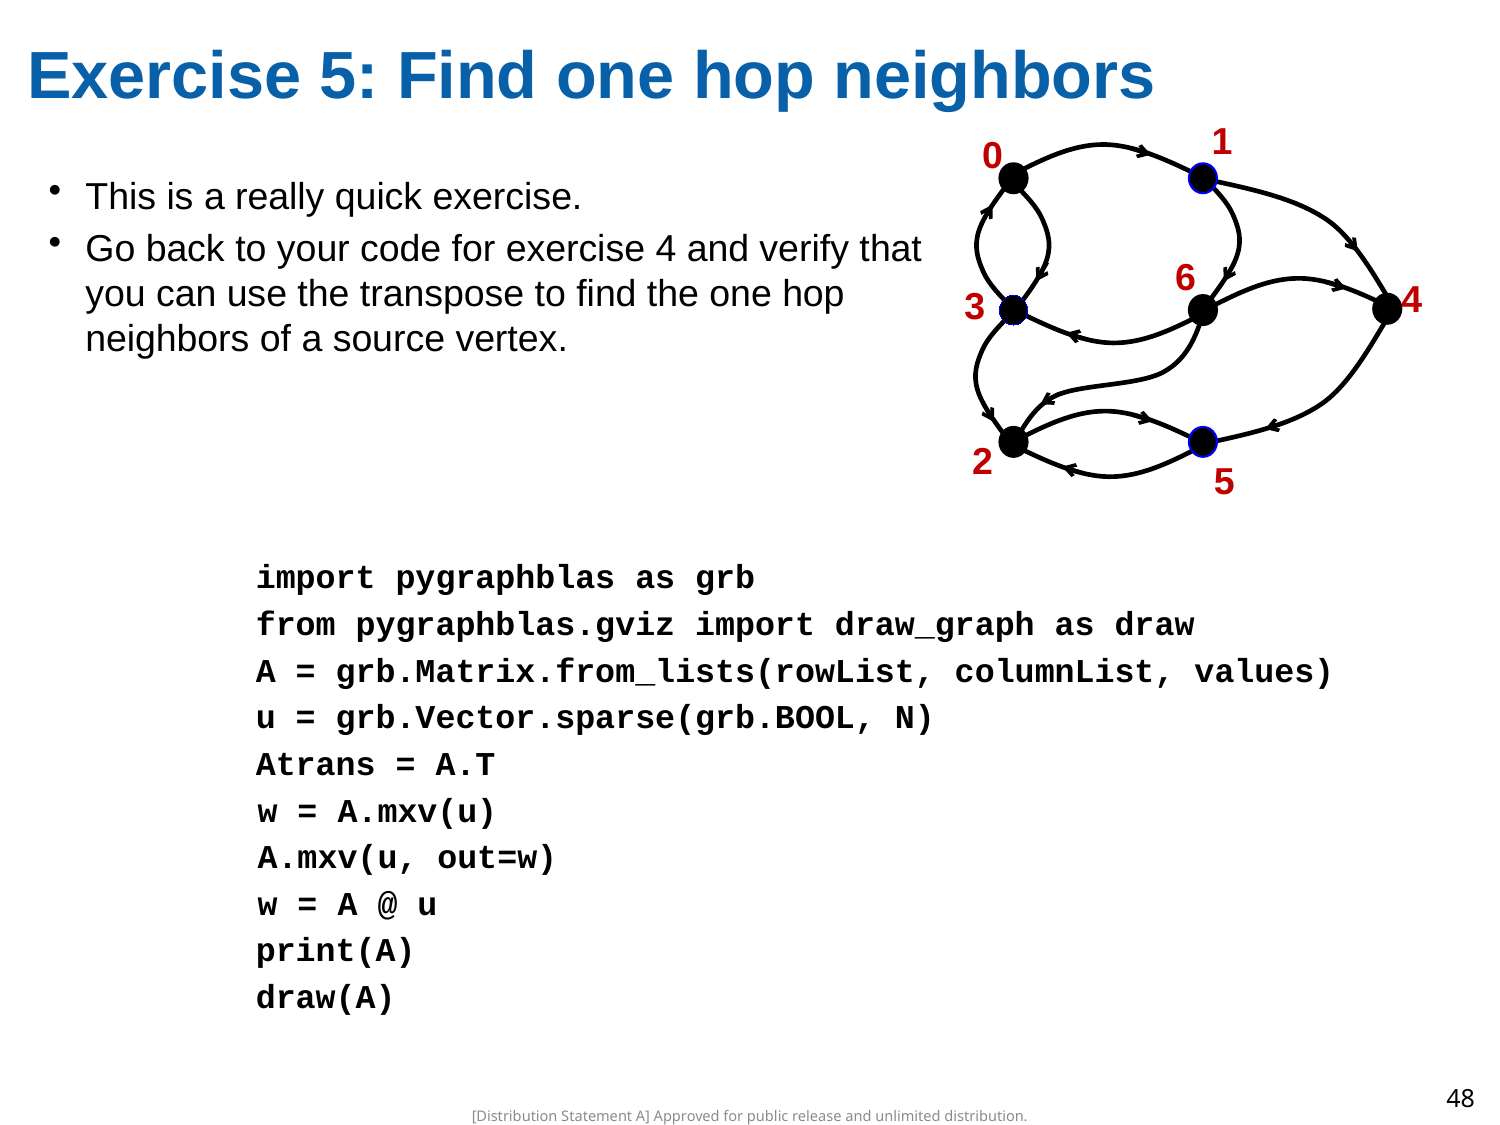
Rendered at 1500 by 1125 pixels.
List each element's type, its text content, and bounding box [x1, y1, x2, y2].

list This is a really quick exercise. Go back to your code for exercise 4 and verify that you can use the transpose to find the one hop neighbors of a source vertex. [48, 171, 934, 485]
slide_number 48 [1431, 1074, 1500, 1125]
text_box import pygraphblas as grb from pygraphblas.gviz import draw_graph as draw A = grb.Matrix.from_lists(rowList, columnList, values) u = grb.Vector.sparse(grb.BOOL, N) Atrans = A.T w = A.mxv(u) A.mxv(u, out=w) w = A @ u print(A) draw(A) [87, 489, 1388, 1045]
title Exercise 5: Find one hop neighbors [27, 31, 1500, 178]
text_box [954, 109, 1432, 500]
